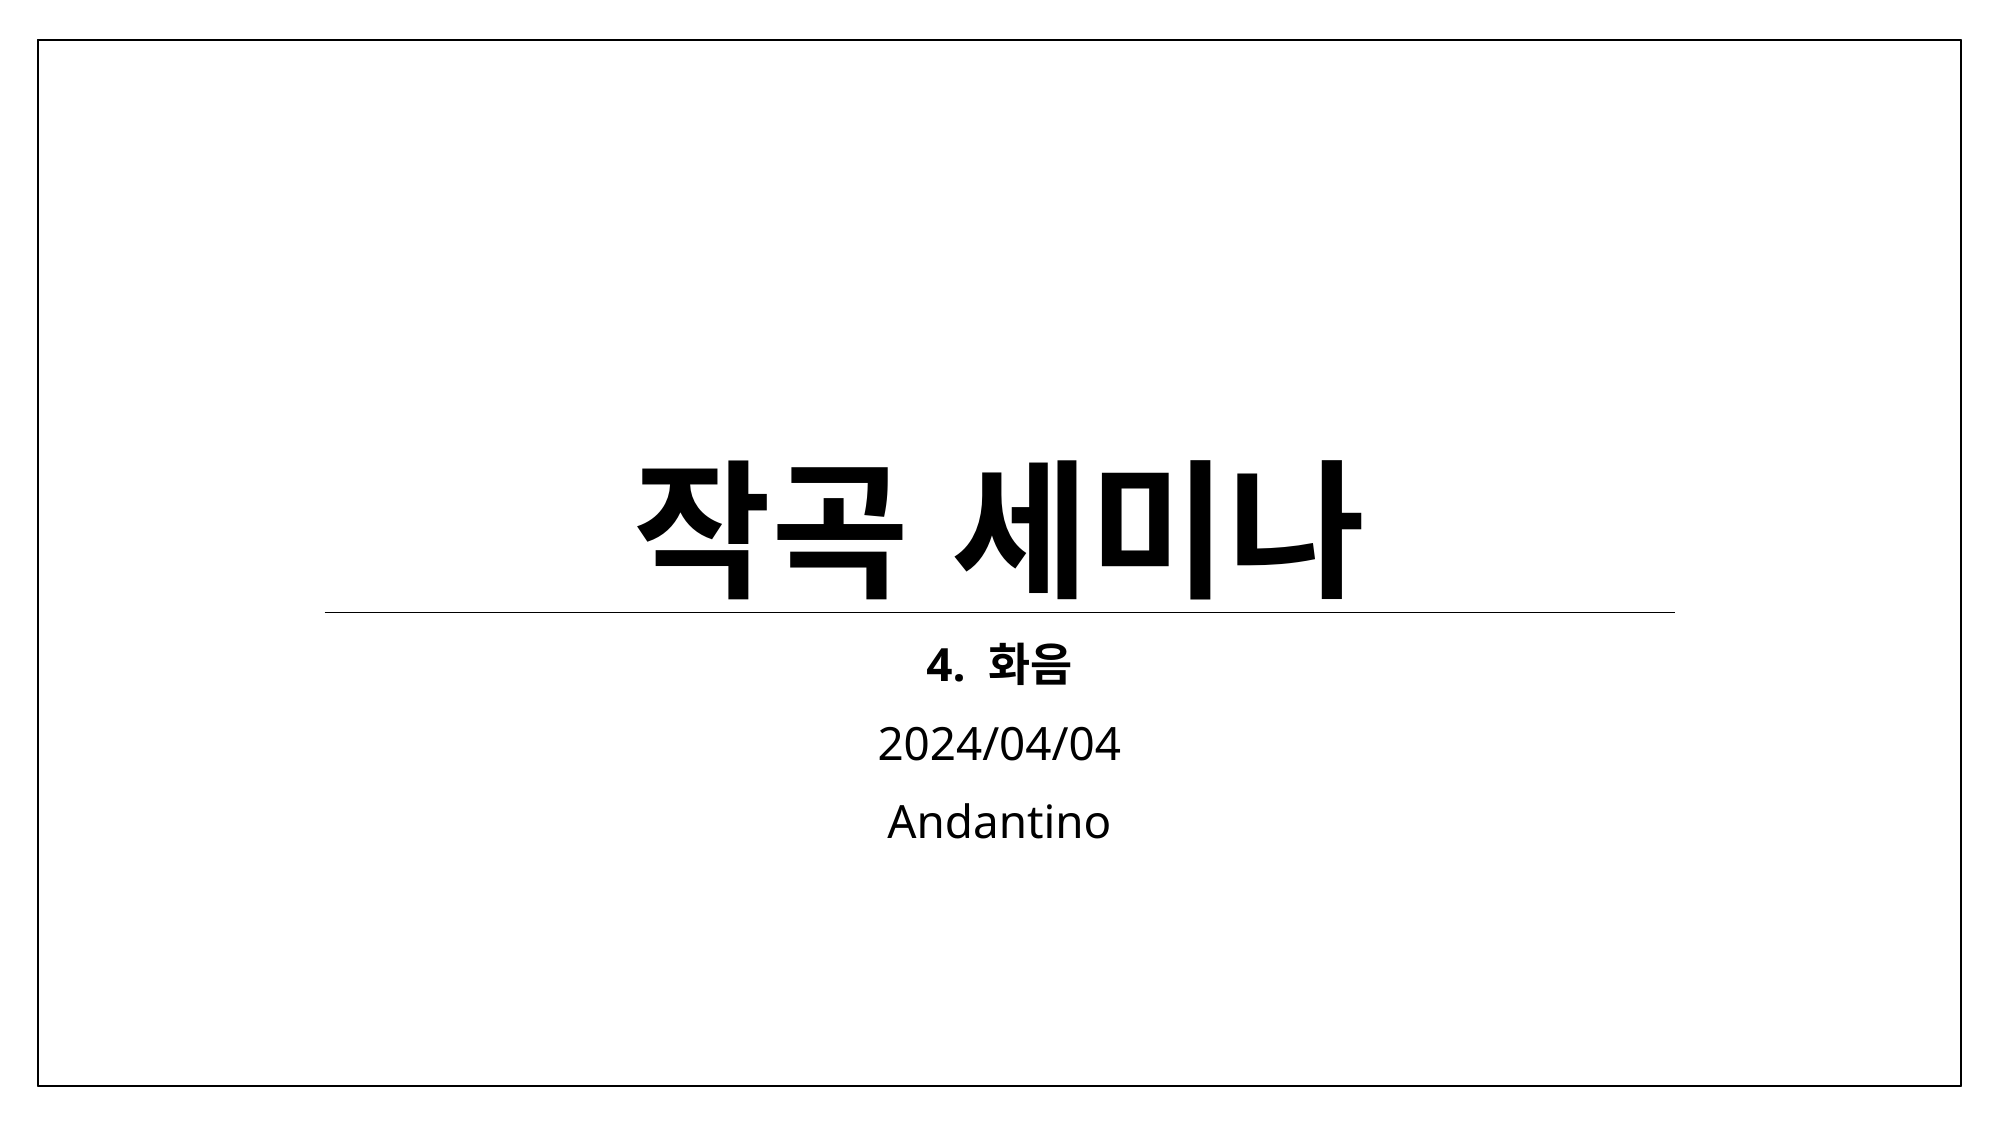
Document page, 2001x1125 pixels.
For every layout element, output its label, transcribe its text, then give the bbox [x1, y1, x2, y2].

subtitle 4. 화음 2024/04/04 Andantino [280, 634, 1719, 863]
title 작곡 세미나 [182, 144, 1818, 625]
